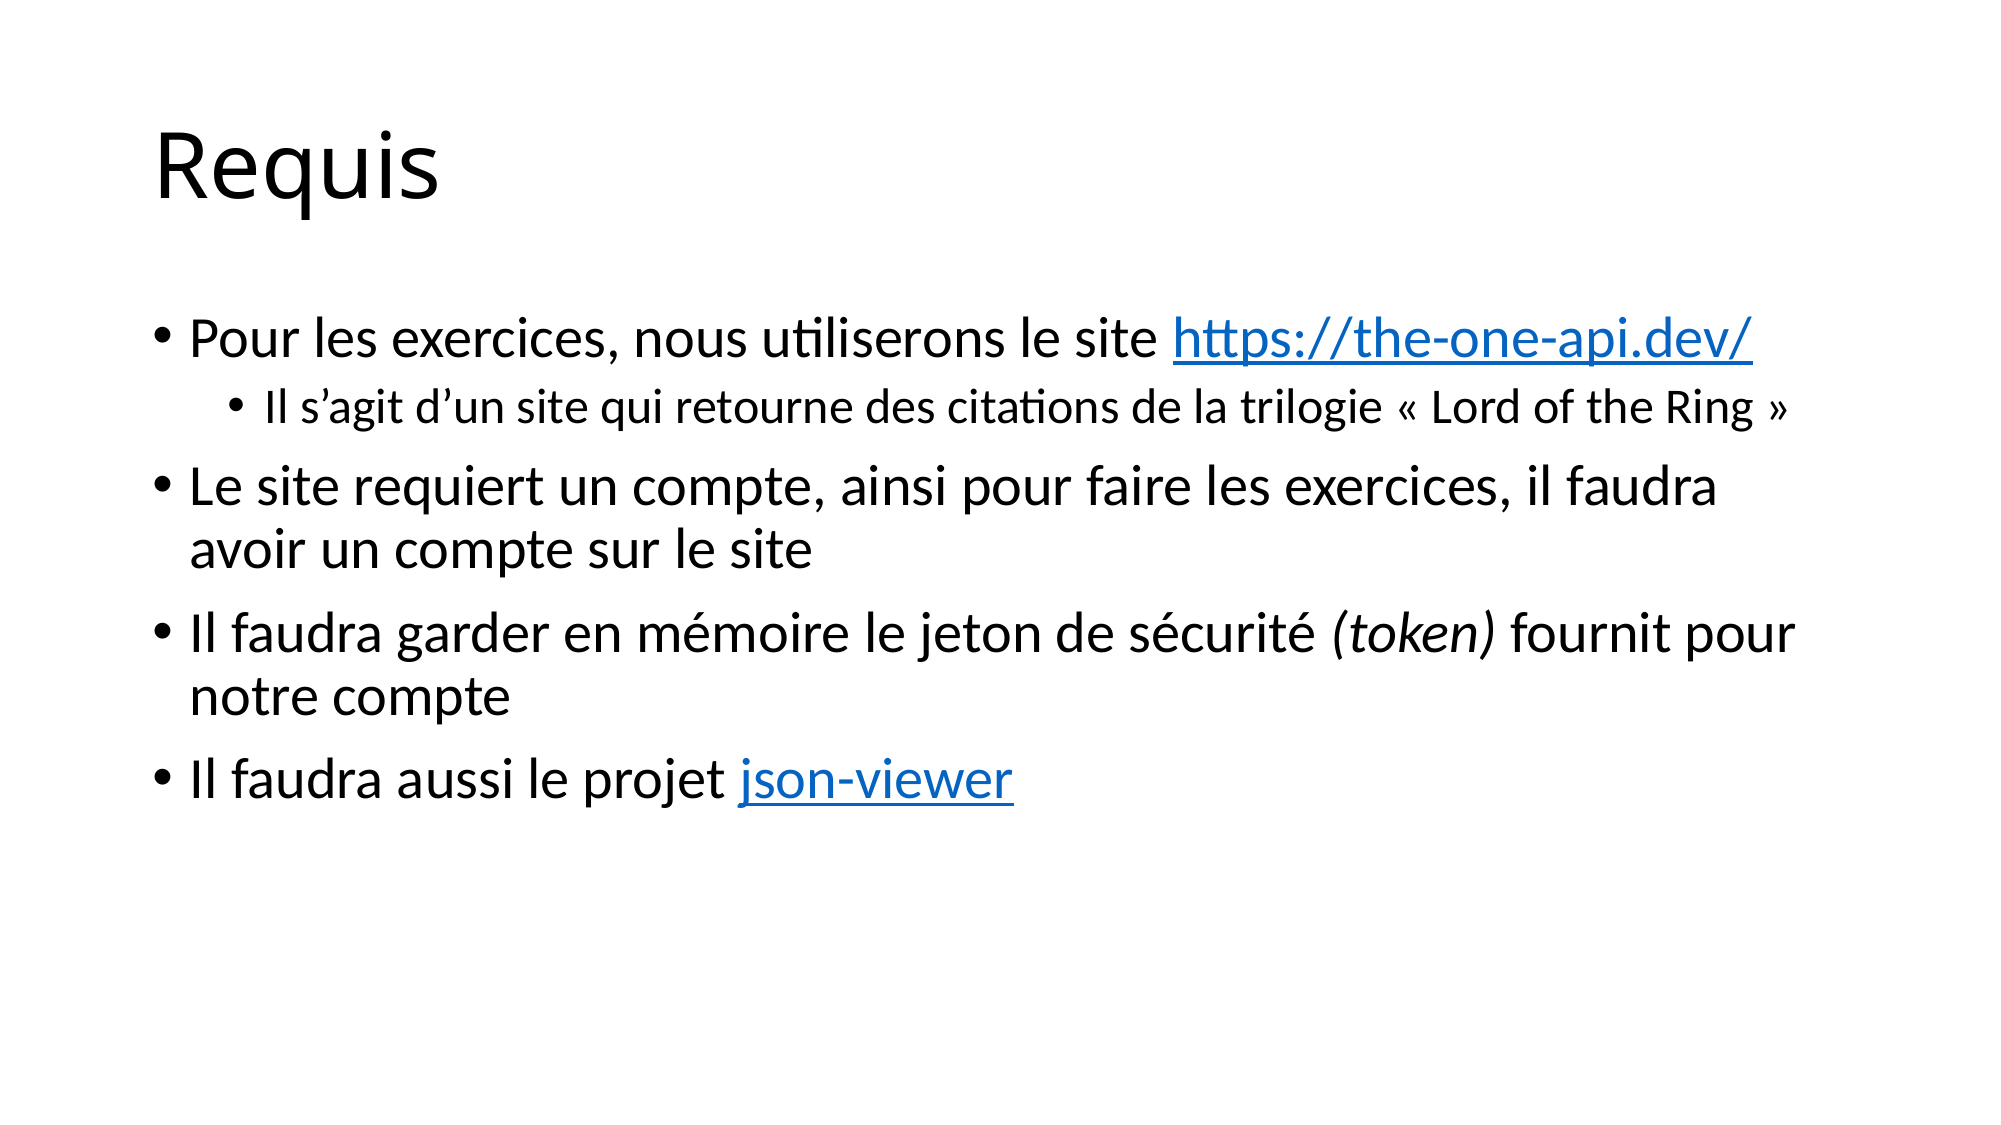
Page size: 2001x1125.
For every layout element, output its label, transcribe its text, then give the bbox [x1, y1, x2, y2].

list Pour les exercices, nous utiliserons le site https://the-one-api.dev/ Il s’agit d’un site qui retourne des citations de la trilogie « Lord of the Ring » Le site requiert un compte, ainsi pour faire les exercices, il faudra avoir un compte sur le site Il faudra garder en mémoire le jeton de sécurité (token) fournit pour notre compte Il faudra aussi le projet json-viewer [137, 299, 1863, 1014]
title Requis [137, 59, 1863, 278]
